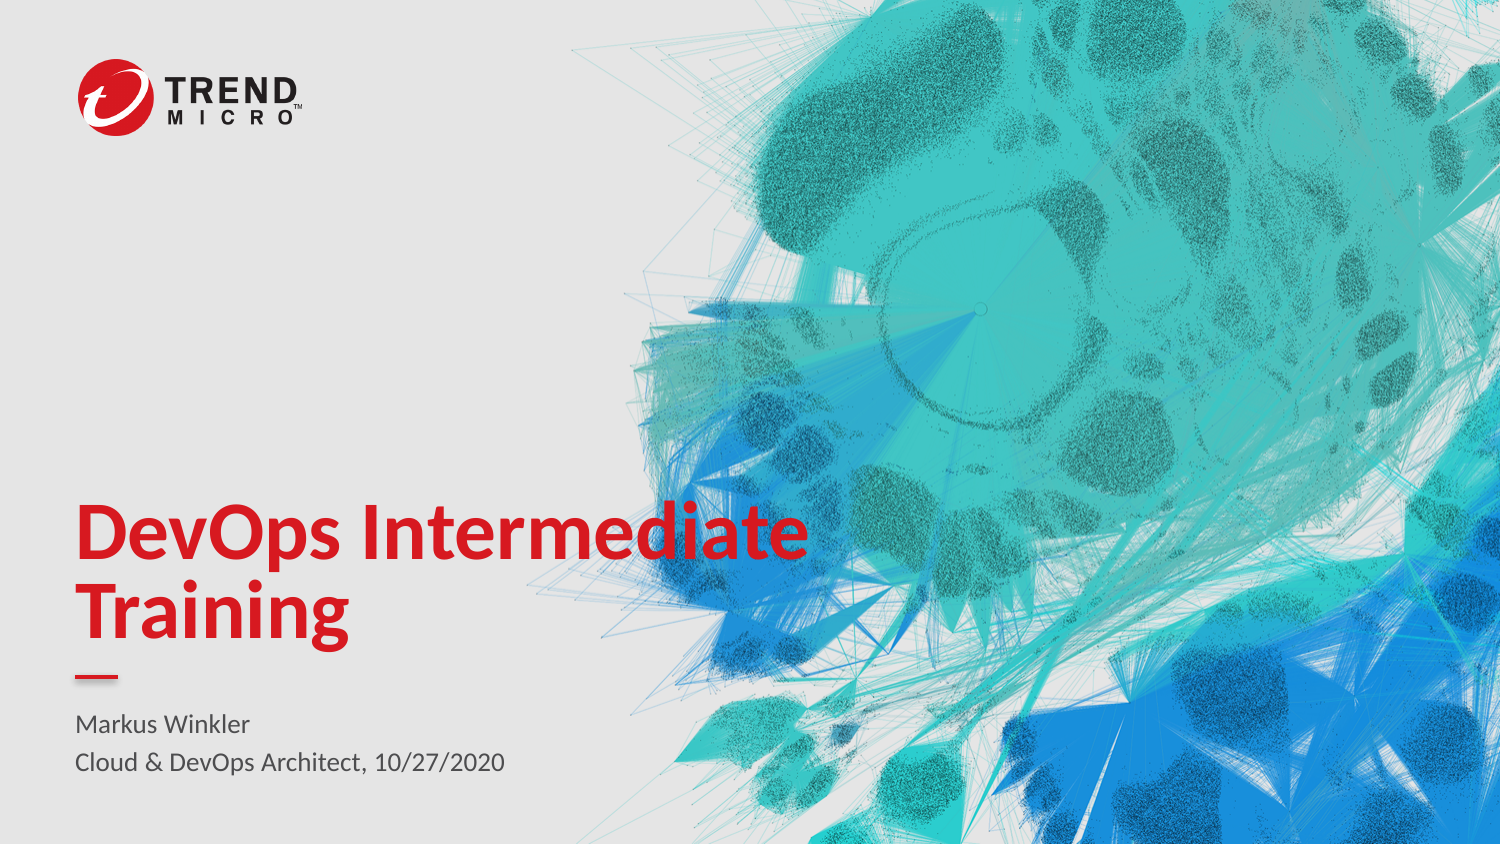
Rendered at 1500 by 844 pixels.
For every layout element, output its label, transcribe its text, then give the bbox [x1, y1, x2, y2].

subtitle Markus Winkler Cloud & DevOps Architect, 10/27/2020 [75, 698, 728, 785]
picture [0, 0, 1500, 844]
title DevOps Intermediate Training [75, 183, 846, 663]
